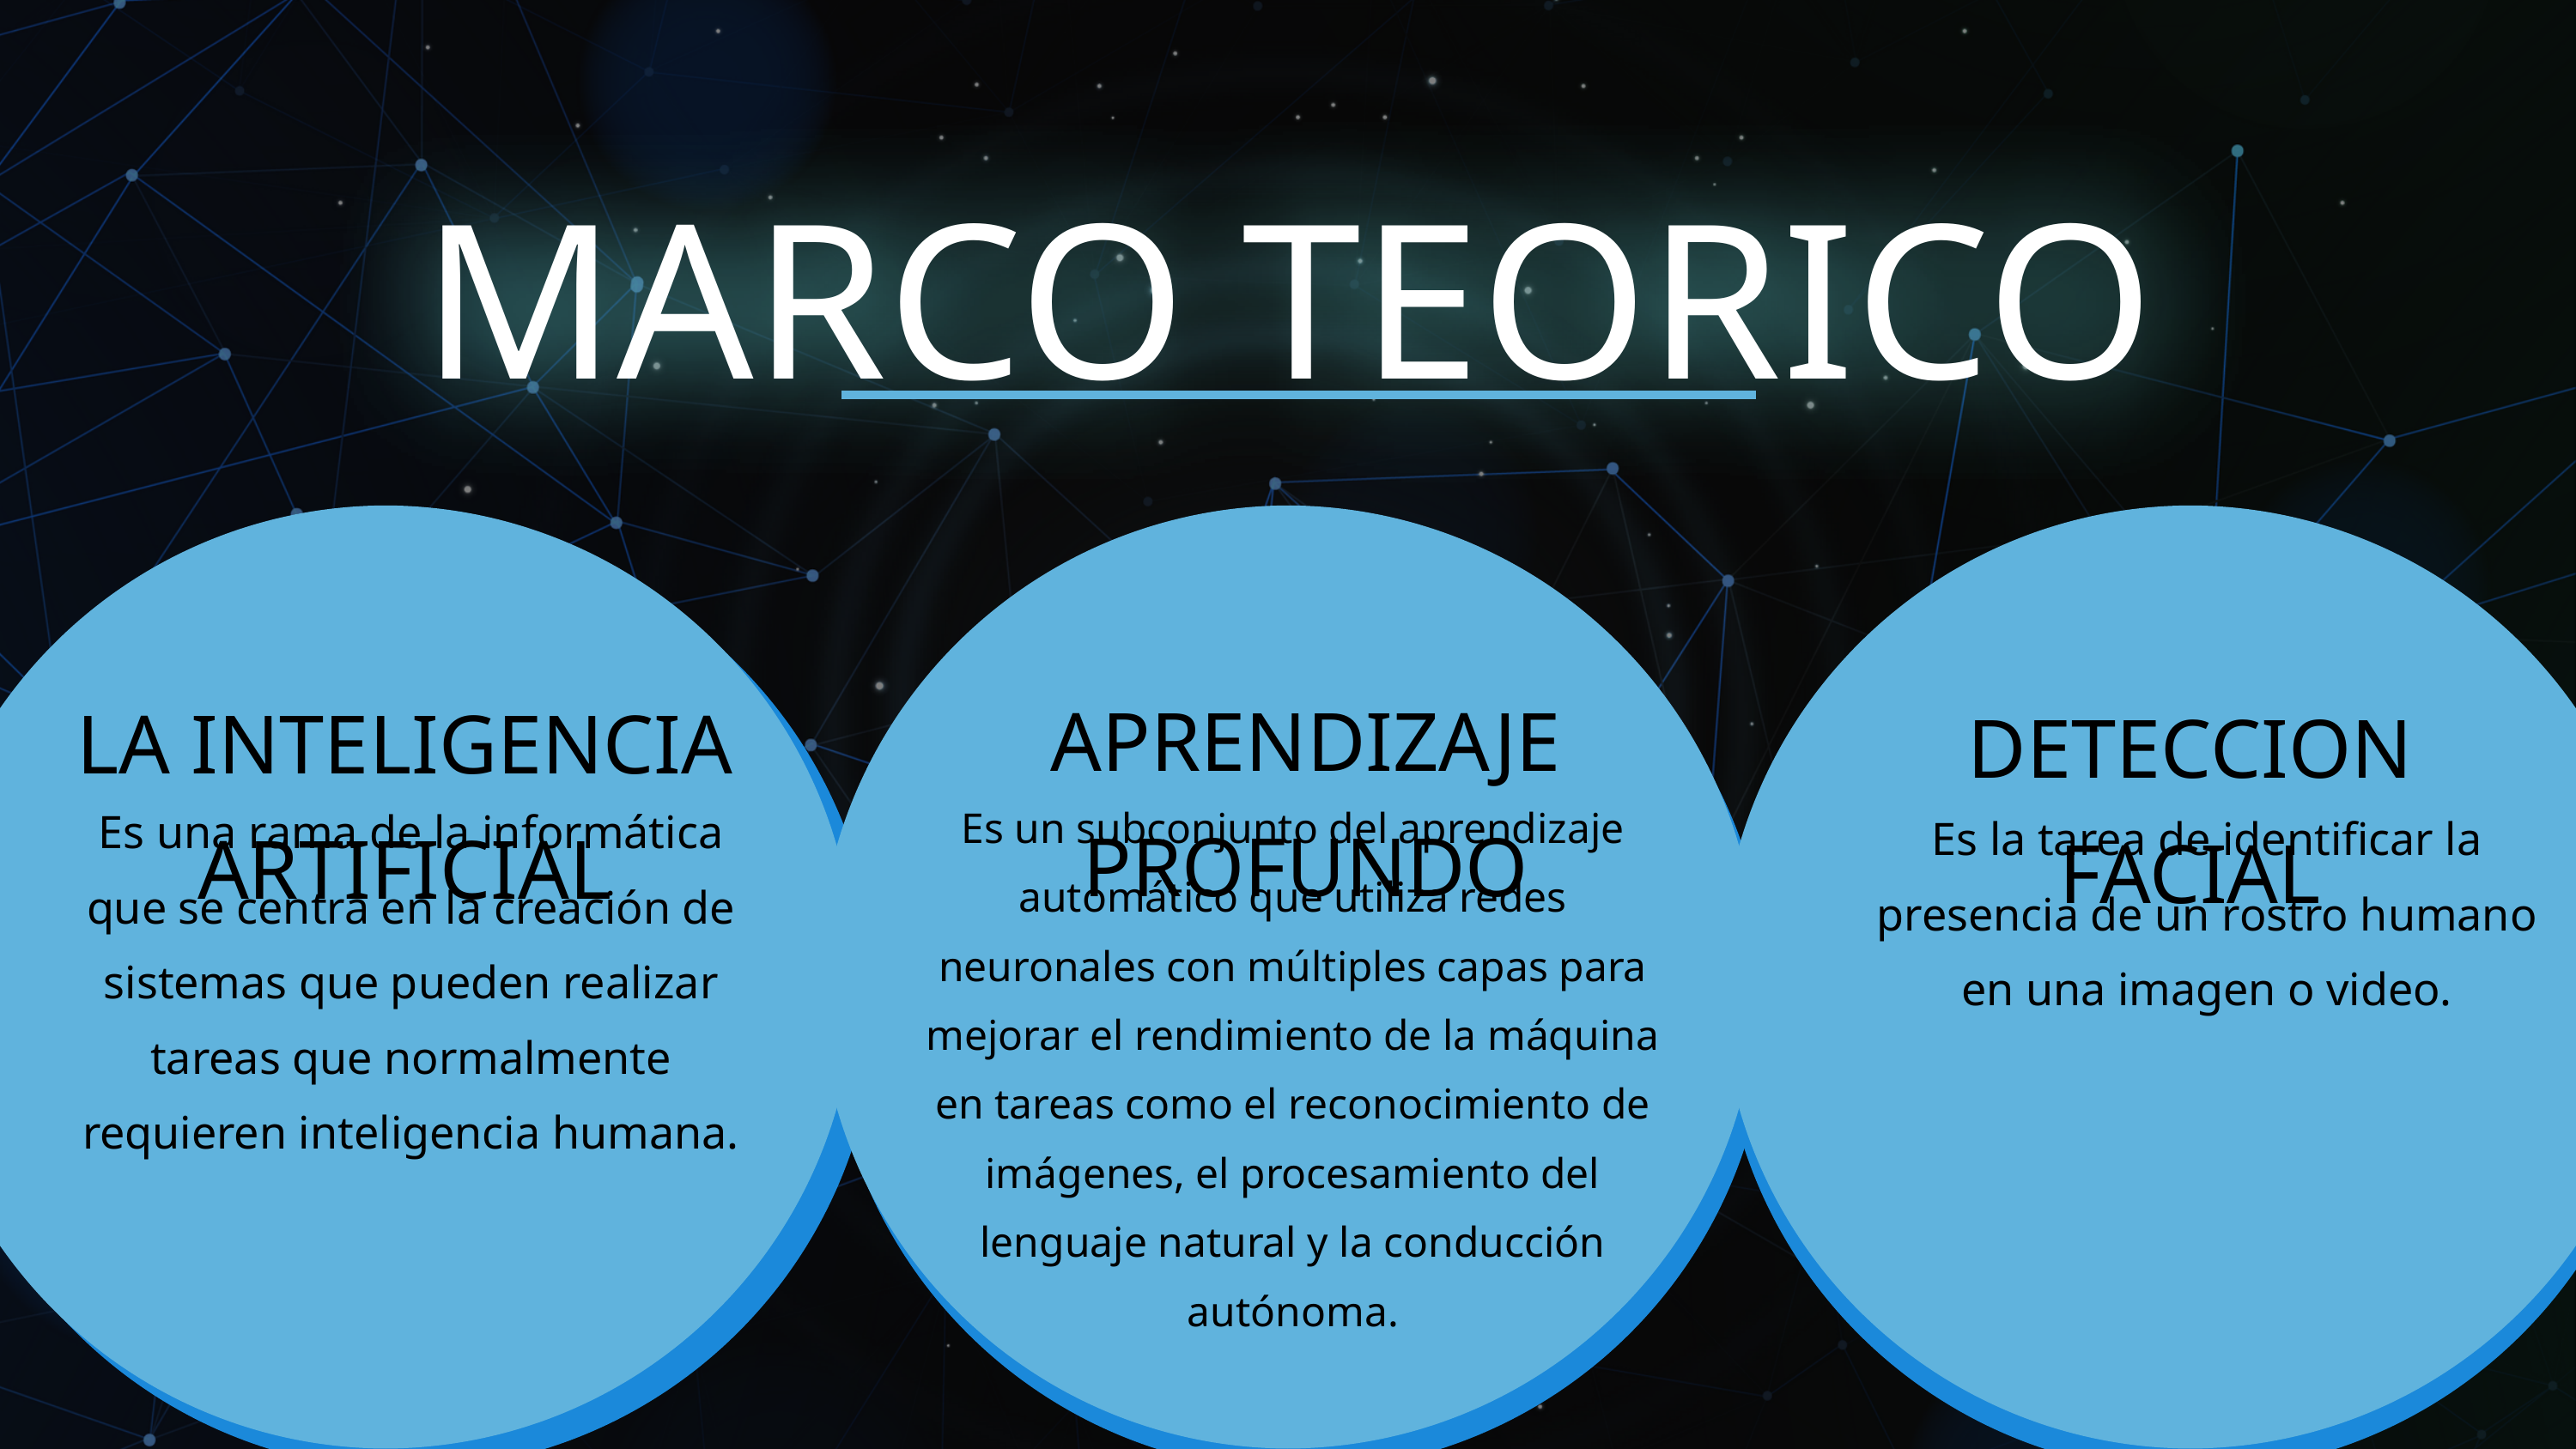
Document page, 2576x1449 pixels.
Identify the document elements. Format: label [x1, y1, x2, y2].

picture [0, 0, 2576, 505]
text_box [1759, 505, 2576, 1449]
text_box [0, 505, 856, 1449]
text_box [856, 505, 1759, 1449]
